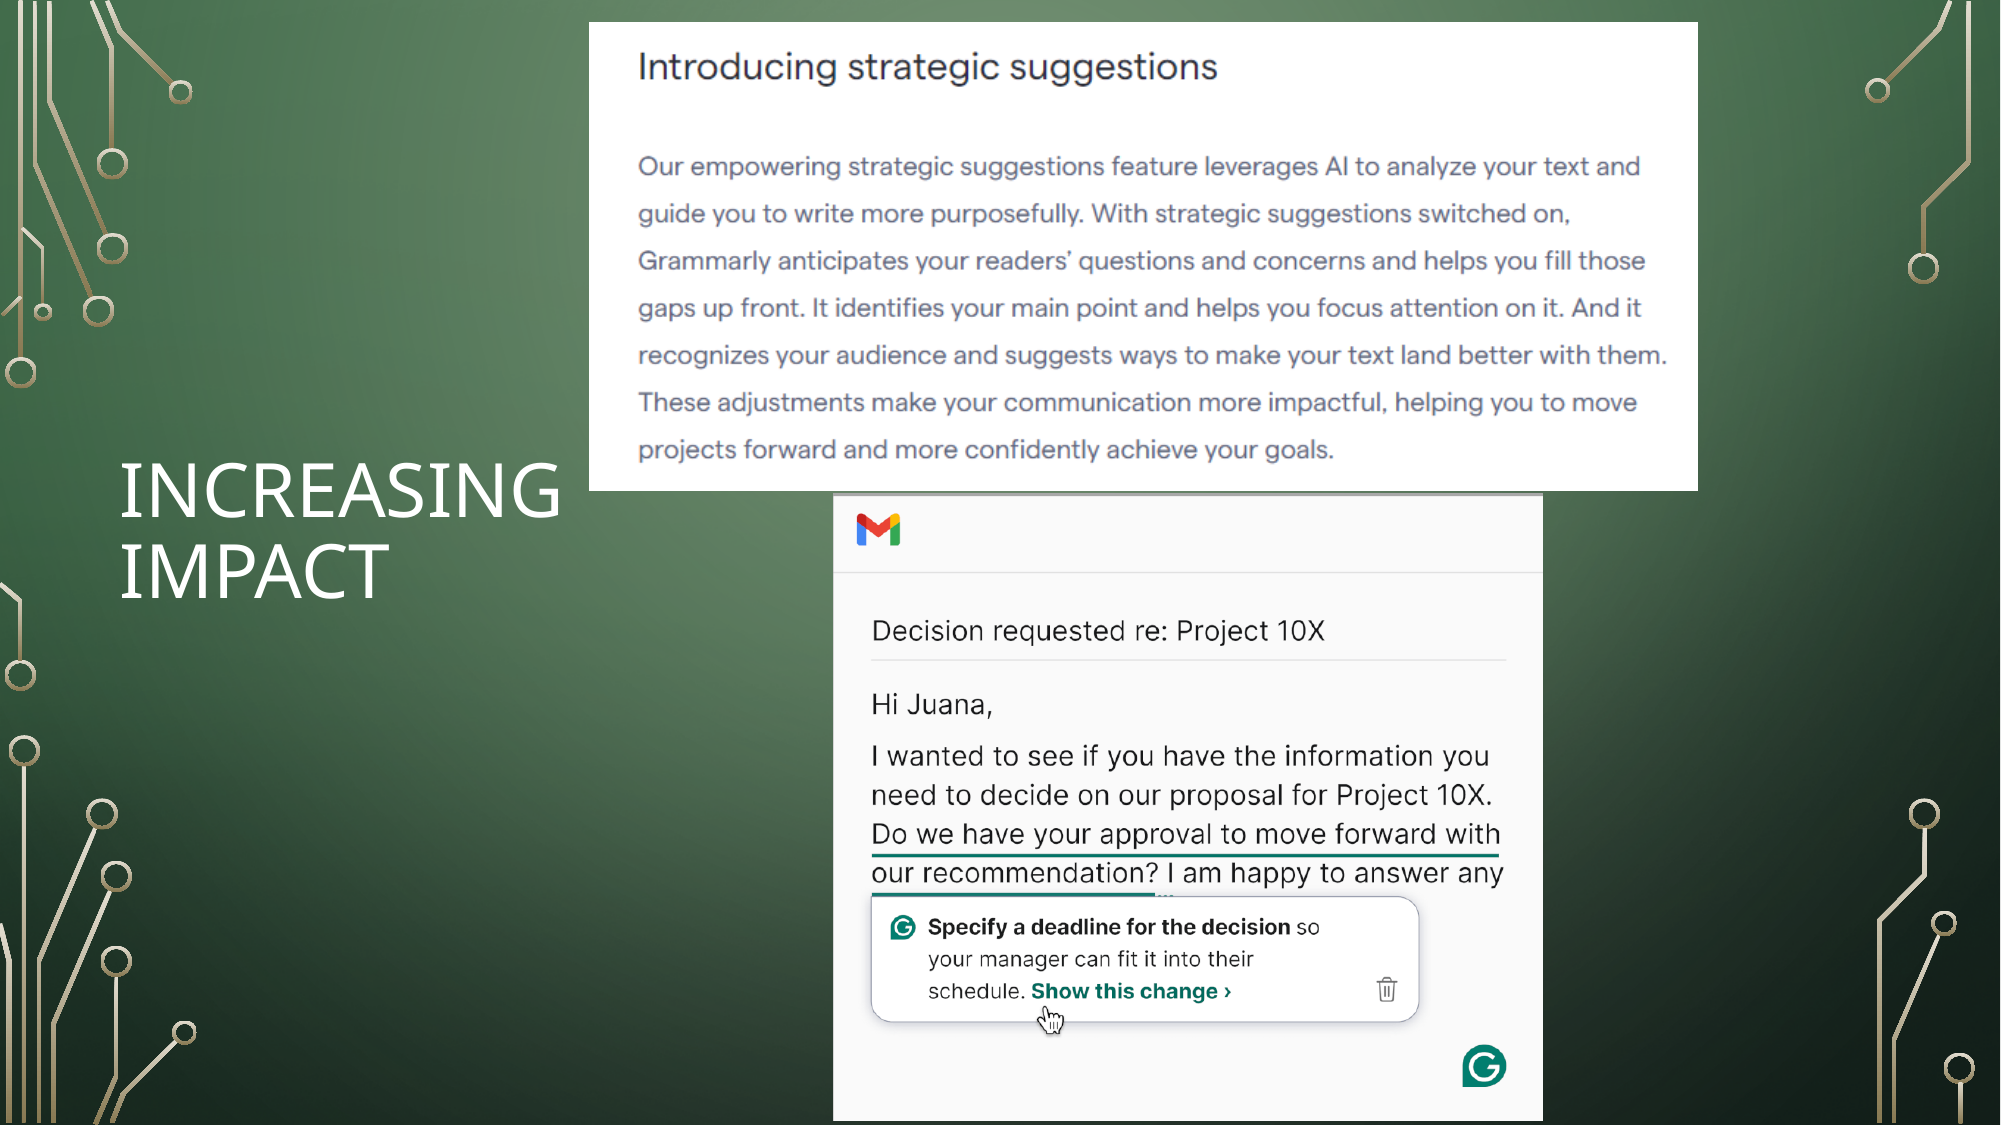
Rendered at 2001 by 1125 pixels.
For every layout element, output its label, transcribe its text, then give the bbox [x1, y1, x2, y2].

picture [588, 22, 1698, 491]
picture [833, 493, 1544, 1122]
title Increasing Impact [104, 412, 1730, 656]
